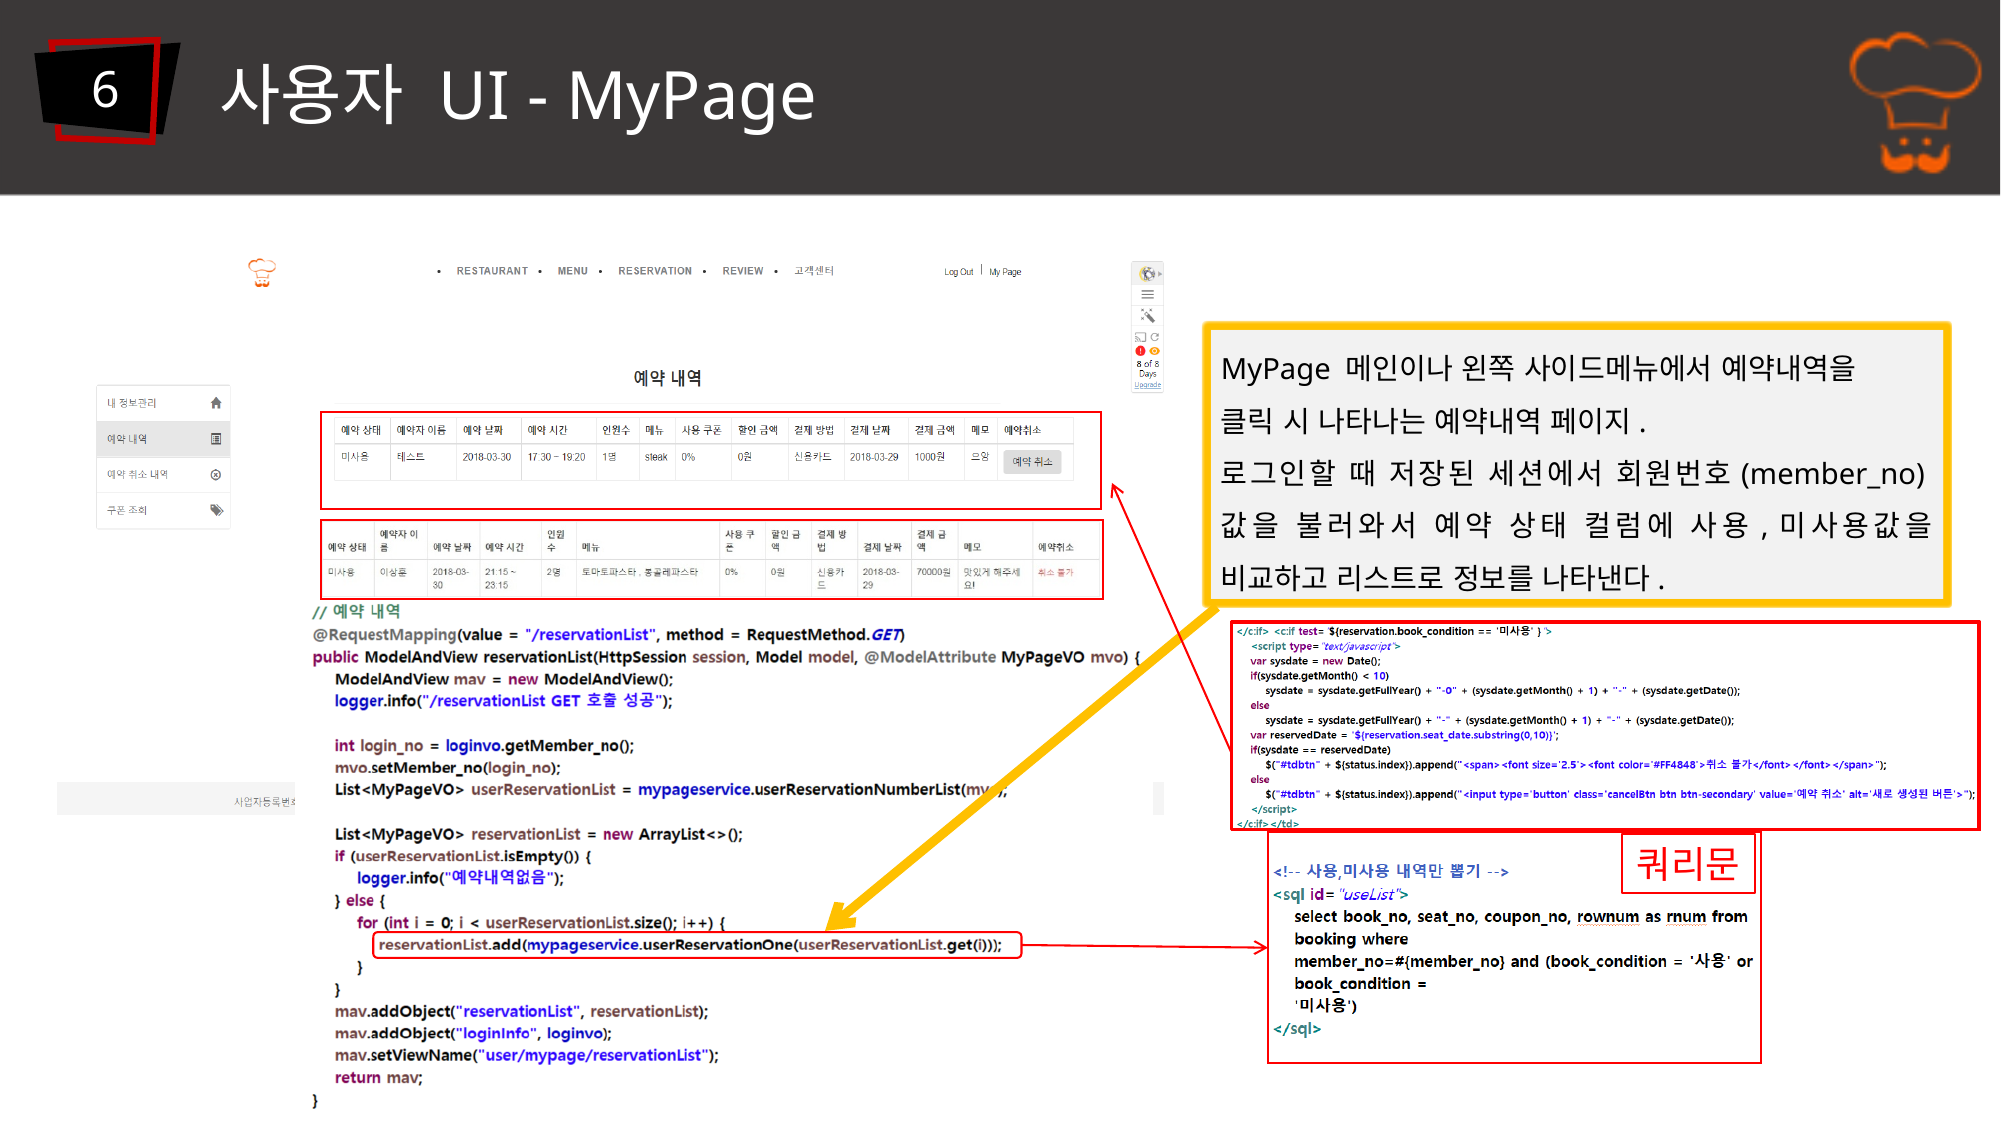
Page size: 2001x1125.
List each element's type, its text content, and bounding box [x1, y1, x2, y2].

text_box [824, 606, 1217, 931]
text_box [1021, 944, 1269, 948]
text_box [1231, 622, 1981, 831]
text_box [1015, 579, 1362, 733]
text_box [34, 40, 181, 142]
text_box [1267, 831, 1762, 856]
text_box [1267, 1045, 1762, 1064]
picture [0, 0, 2001, 1125]
text_box 사용자 UI - MyPage [204, 45, 833, 141]
text_box MyPage 메인이나 왼쪽 사이드메뉴에서 예약내역을 클릭 시 나타나는 예약내역 페이지. 로그인할 때 저장된 세션에서 회원번호(member_no)값을 불러와서 예약 상태 컬럼에 사용,미사용값을 비교하고 리스트로 정보를 나타낸다. [1210, 330, 1944, 600]
